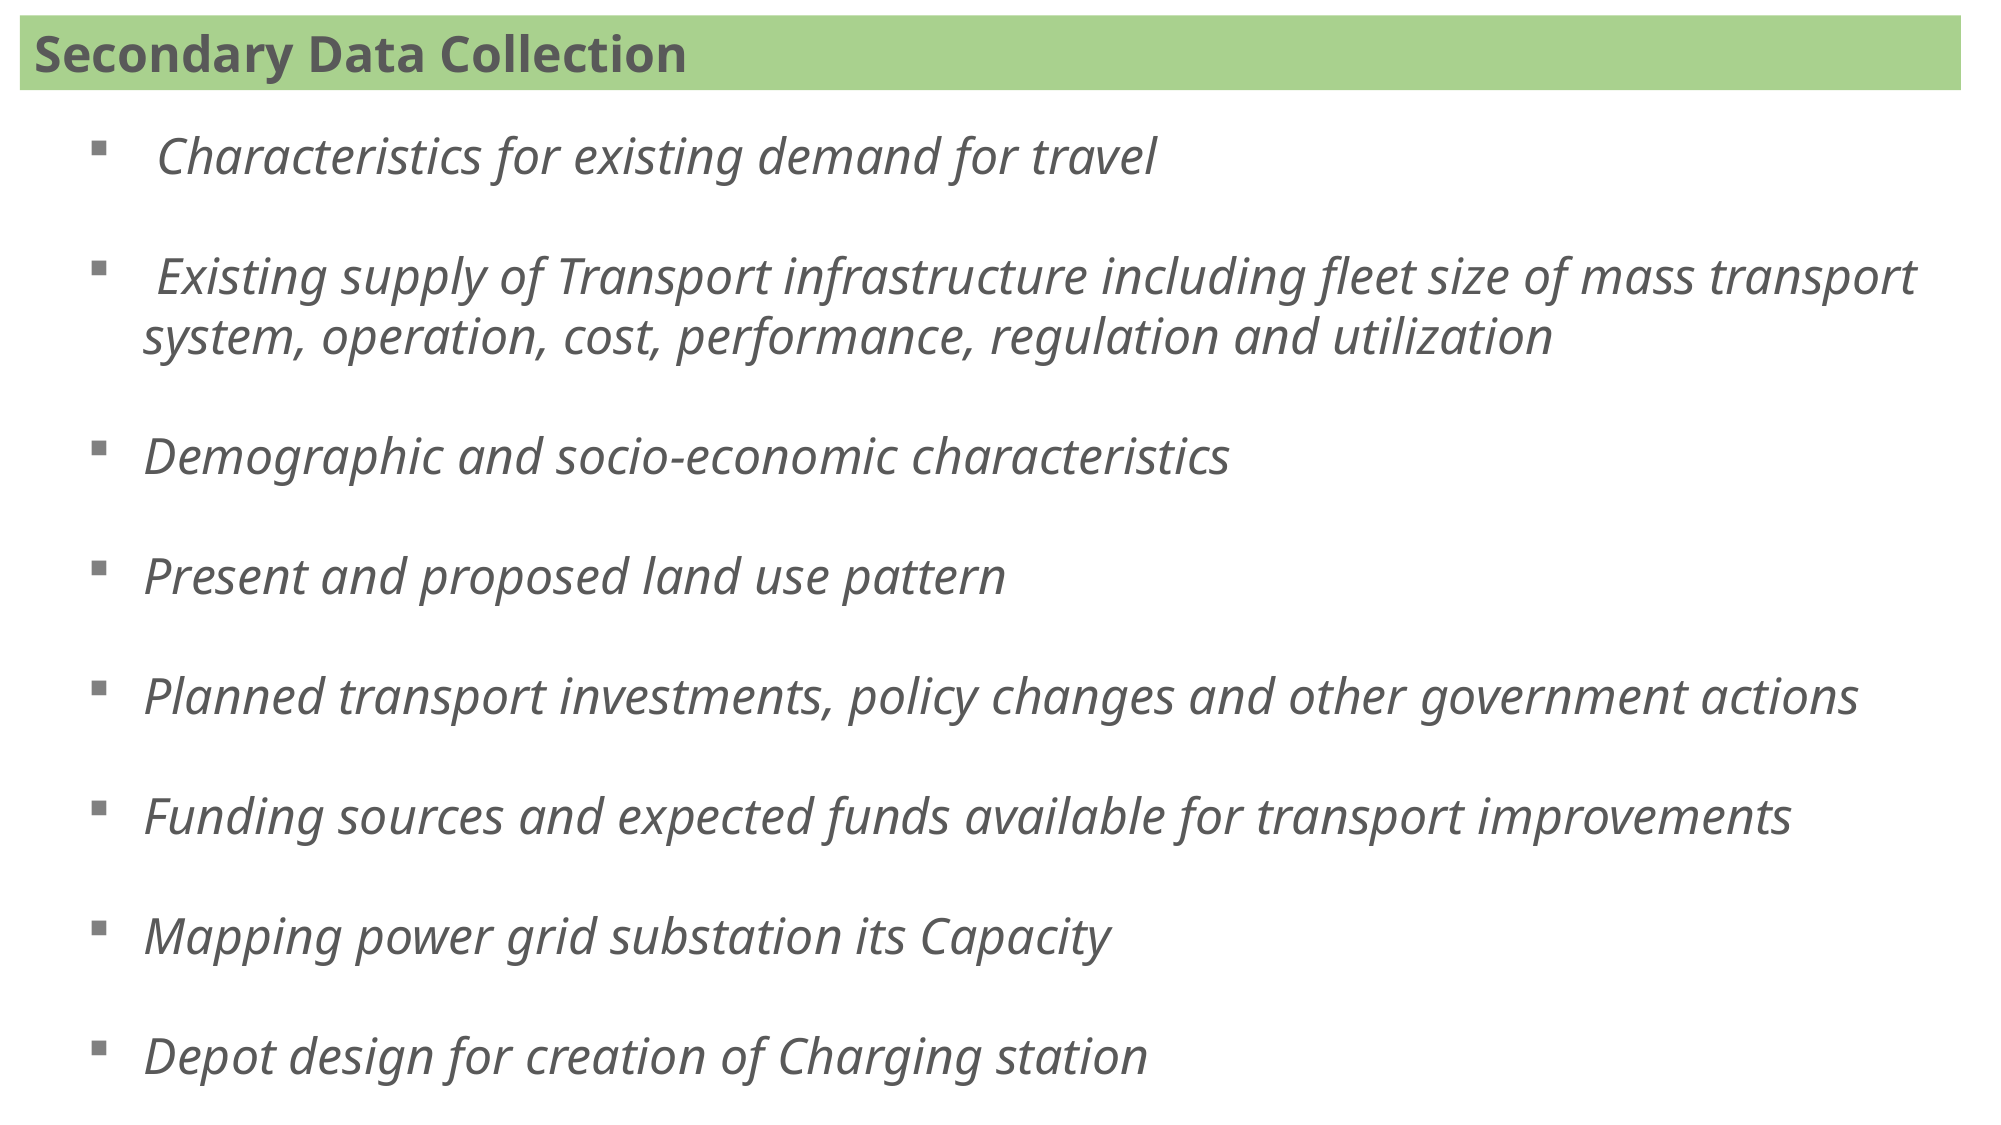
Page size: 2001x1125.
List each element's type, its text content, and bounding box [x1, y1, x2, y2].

text_box [706, 652, 1027, 833]
text_box Characteristics for existing demand for travel Existing supply of Transport infrastructure including fleet size of mass transport system, operation, cost, performance, regulation and utilization Demographic and socio-economic characteristics Present and proposed land use pattern Planned transport investments, policy changes and other government actions Funding sources and expected funds available for transport improvements Mapping power grid substation its Capacity Depot design for creation of Charging station [72, 116, 1961, 1125]
text_box Secondary Data Collection [19, 15, 1961, 91]
